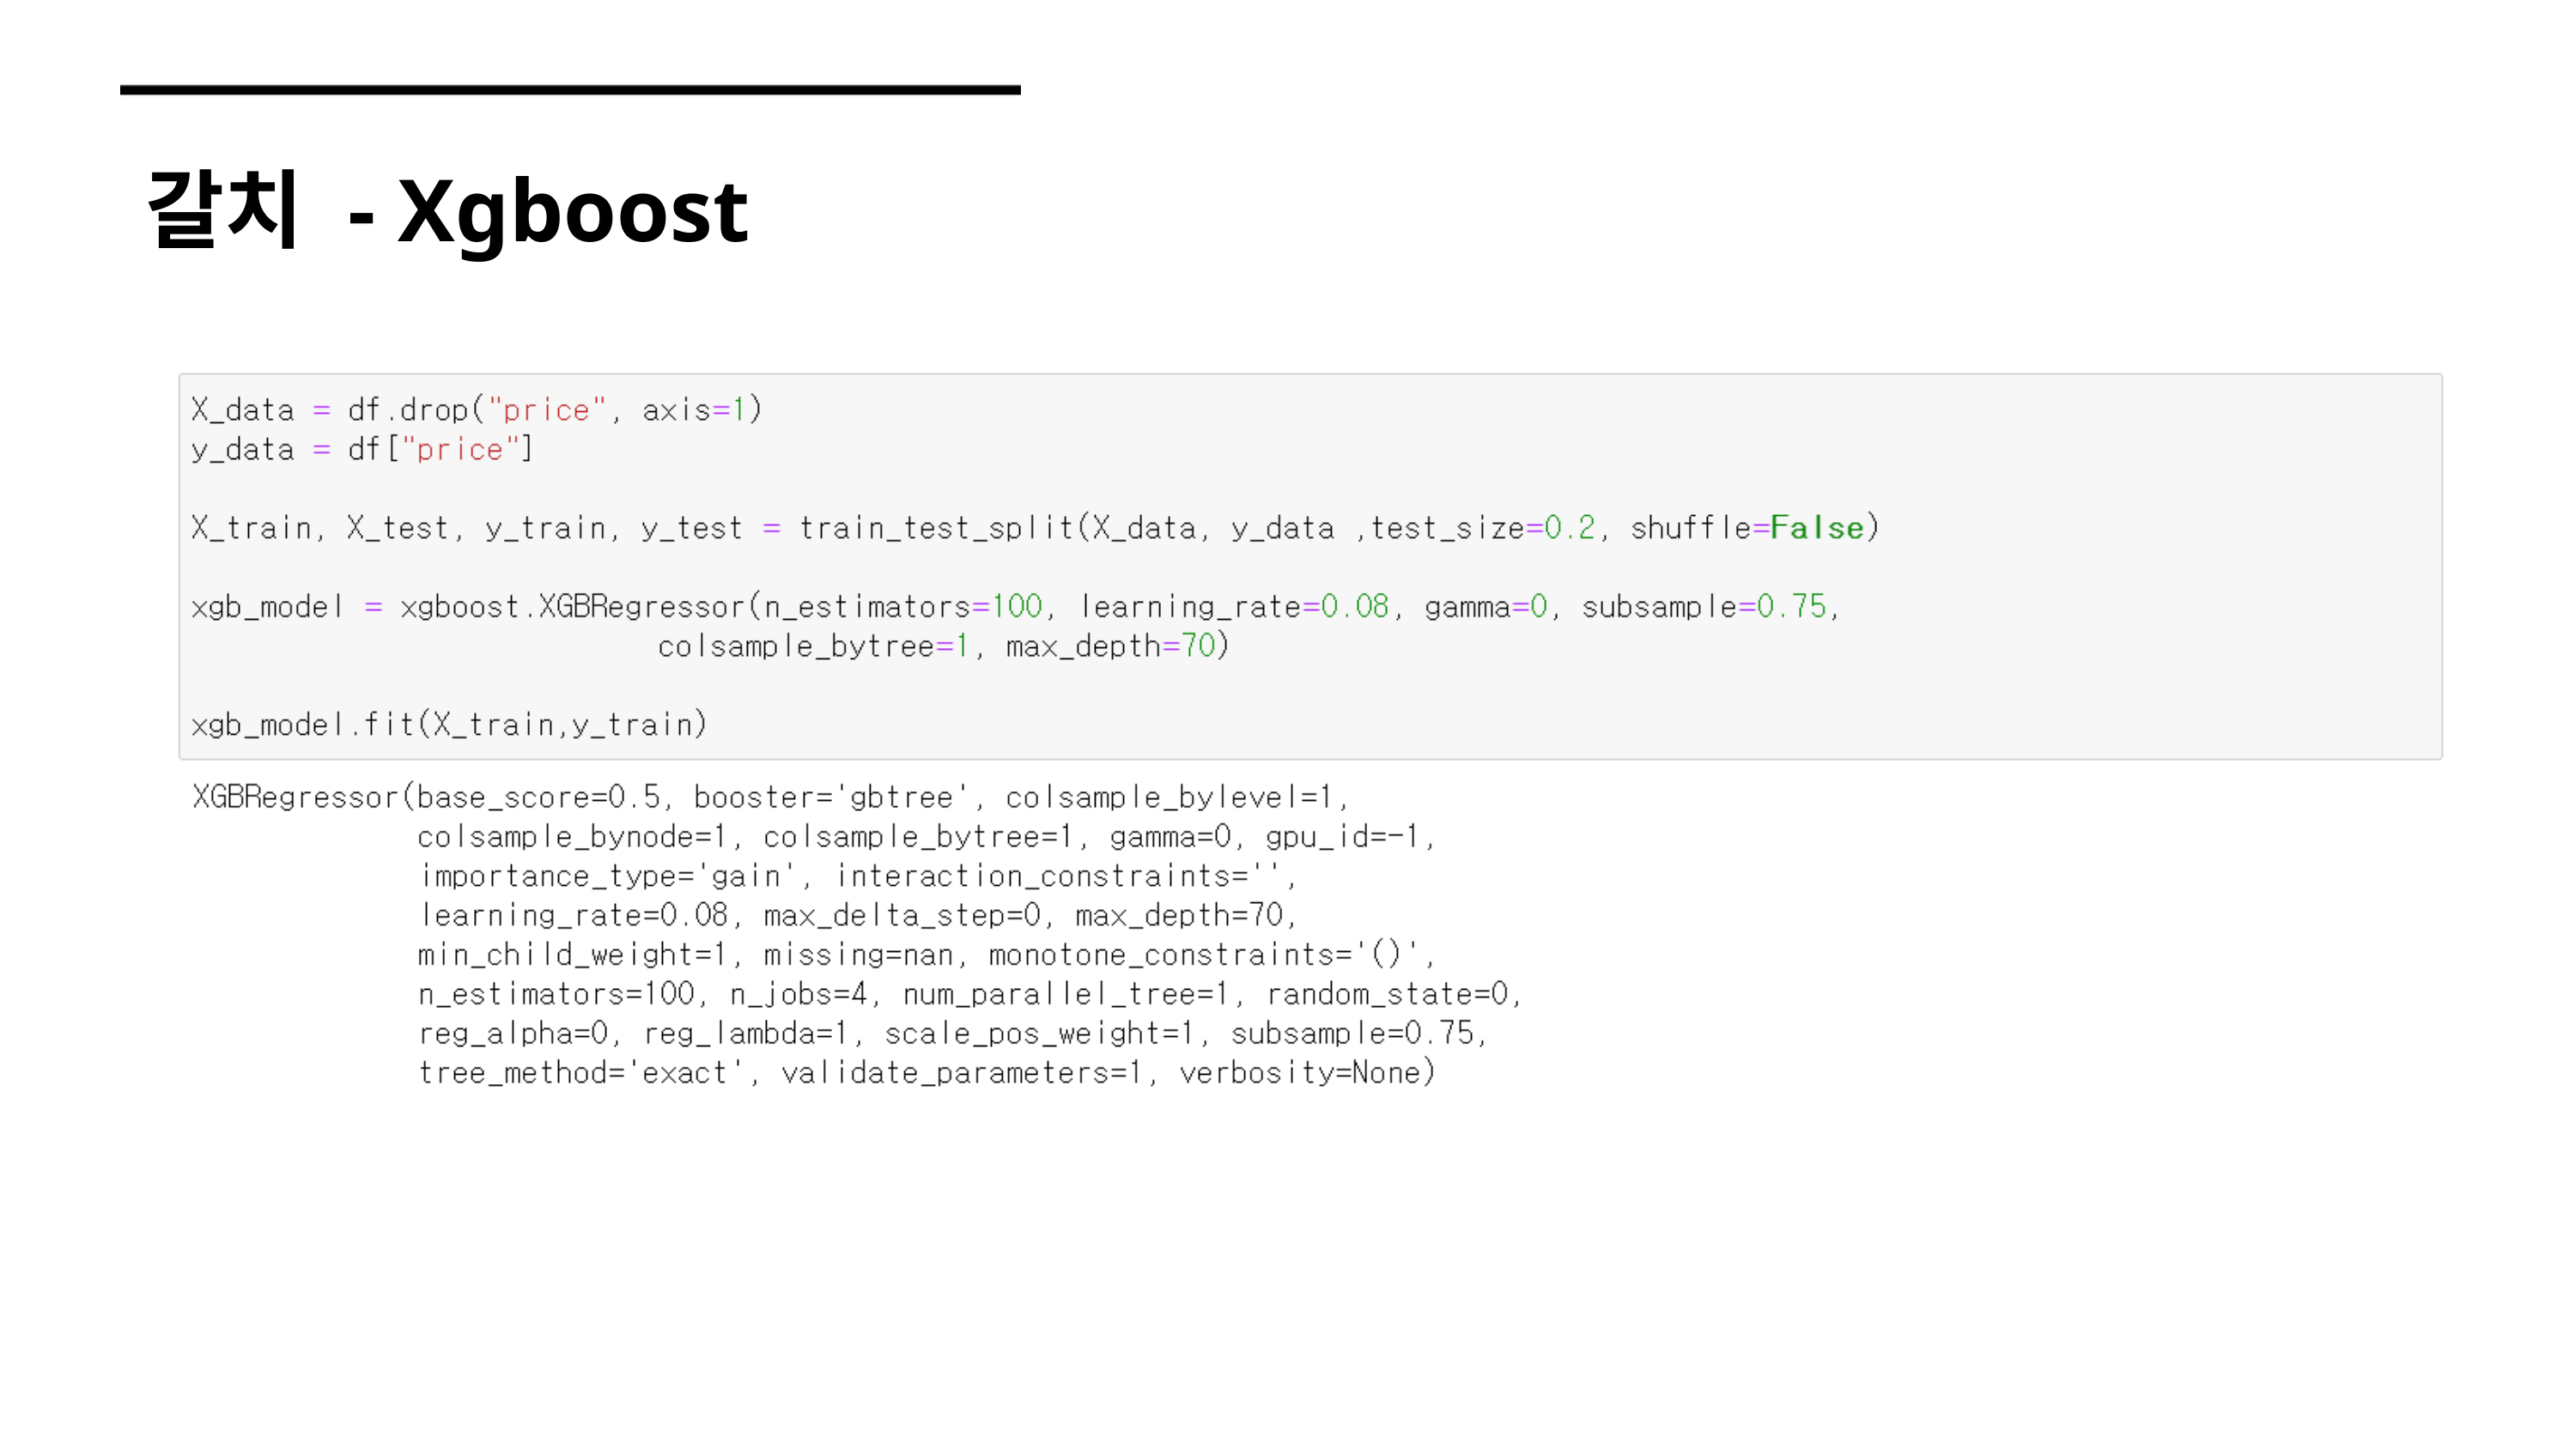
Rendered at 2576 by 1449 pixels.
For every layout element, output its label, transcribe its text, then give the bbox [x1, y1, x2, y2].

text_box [120, 71, 1022, 109]
text_box 갈치 - Xgboost [132, 166, 1211, 248]
picture [173, 364, 2450, 1102]
